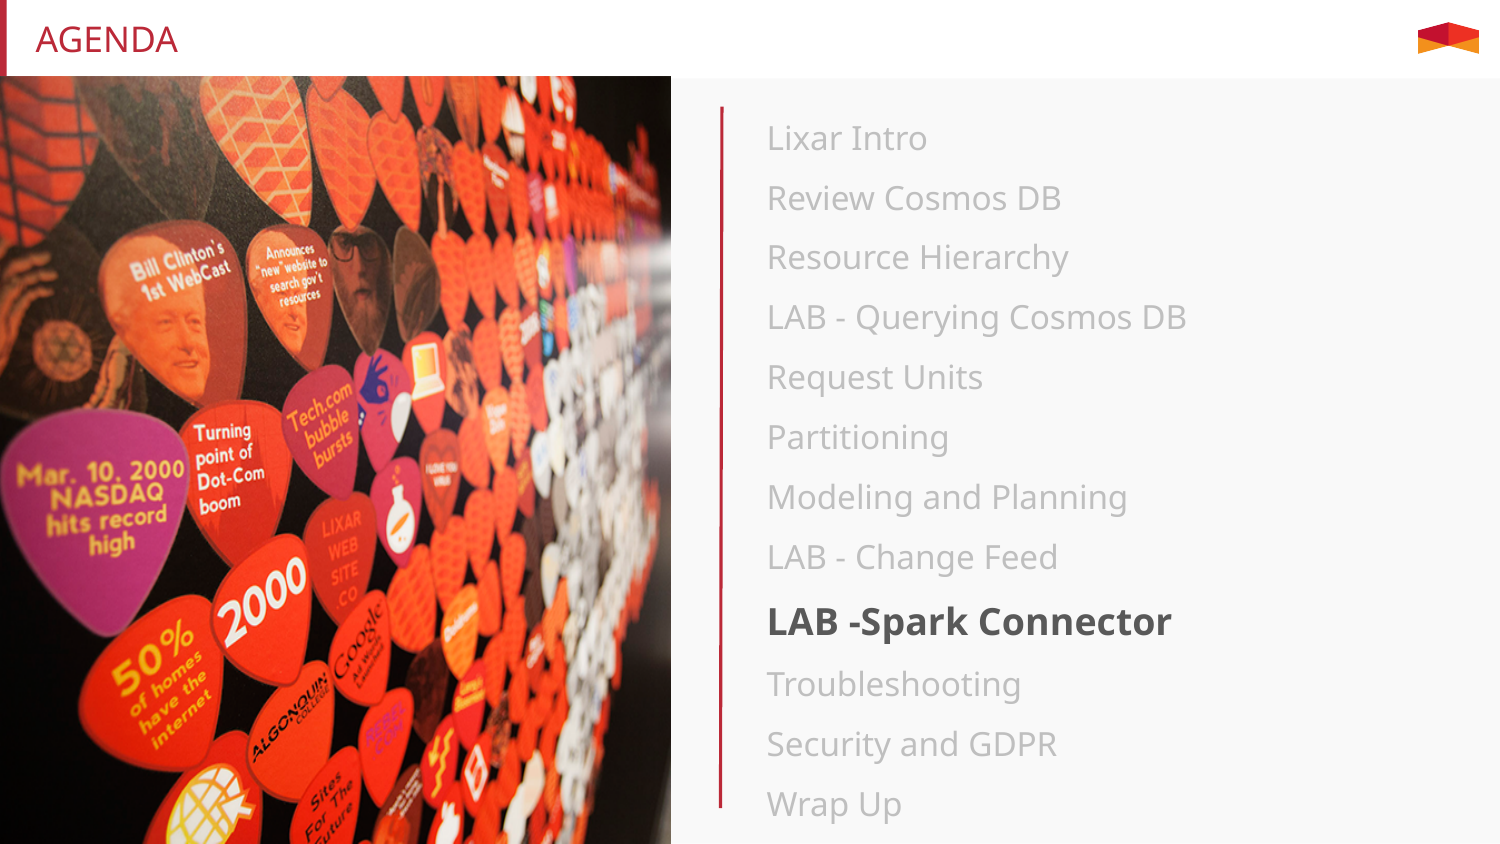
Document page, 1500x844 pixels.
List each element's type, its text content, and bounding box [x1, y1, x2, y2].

picture [0, 75, 671, 844]
text_box Lixar Intro Review Cosmos DB Resource Hierarchy LAB - Querying Cosmos DB Request Units Partitioning Modeling and Planning LAB - Change Feed LAB -Spark Connector Troubleshooting Security and GDPR Wrap Up [751, 101, 1411, 819]
title AGENDA [20, 0, 1406, 77]
picture [1418, 22, 1479, 54]
